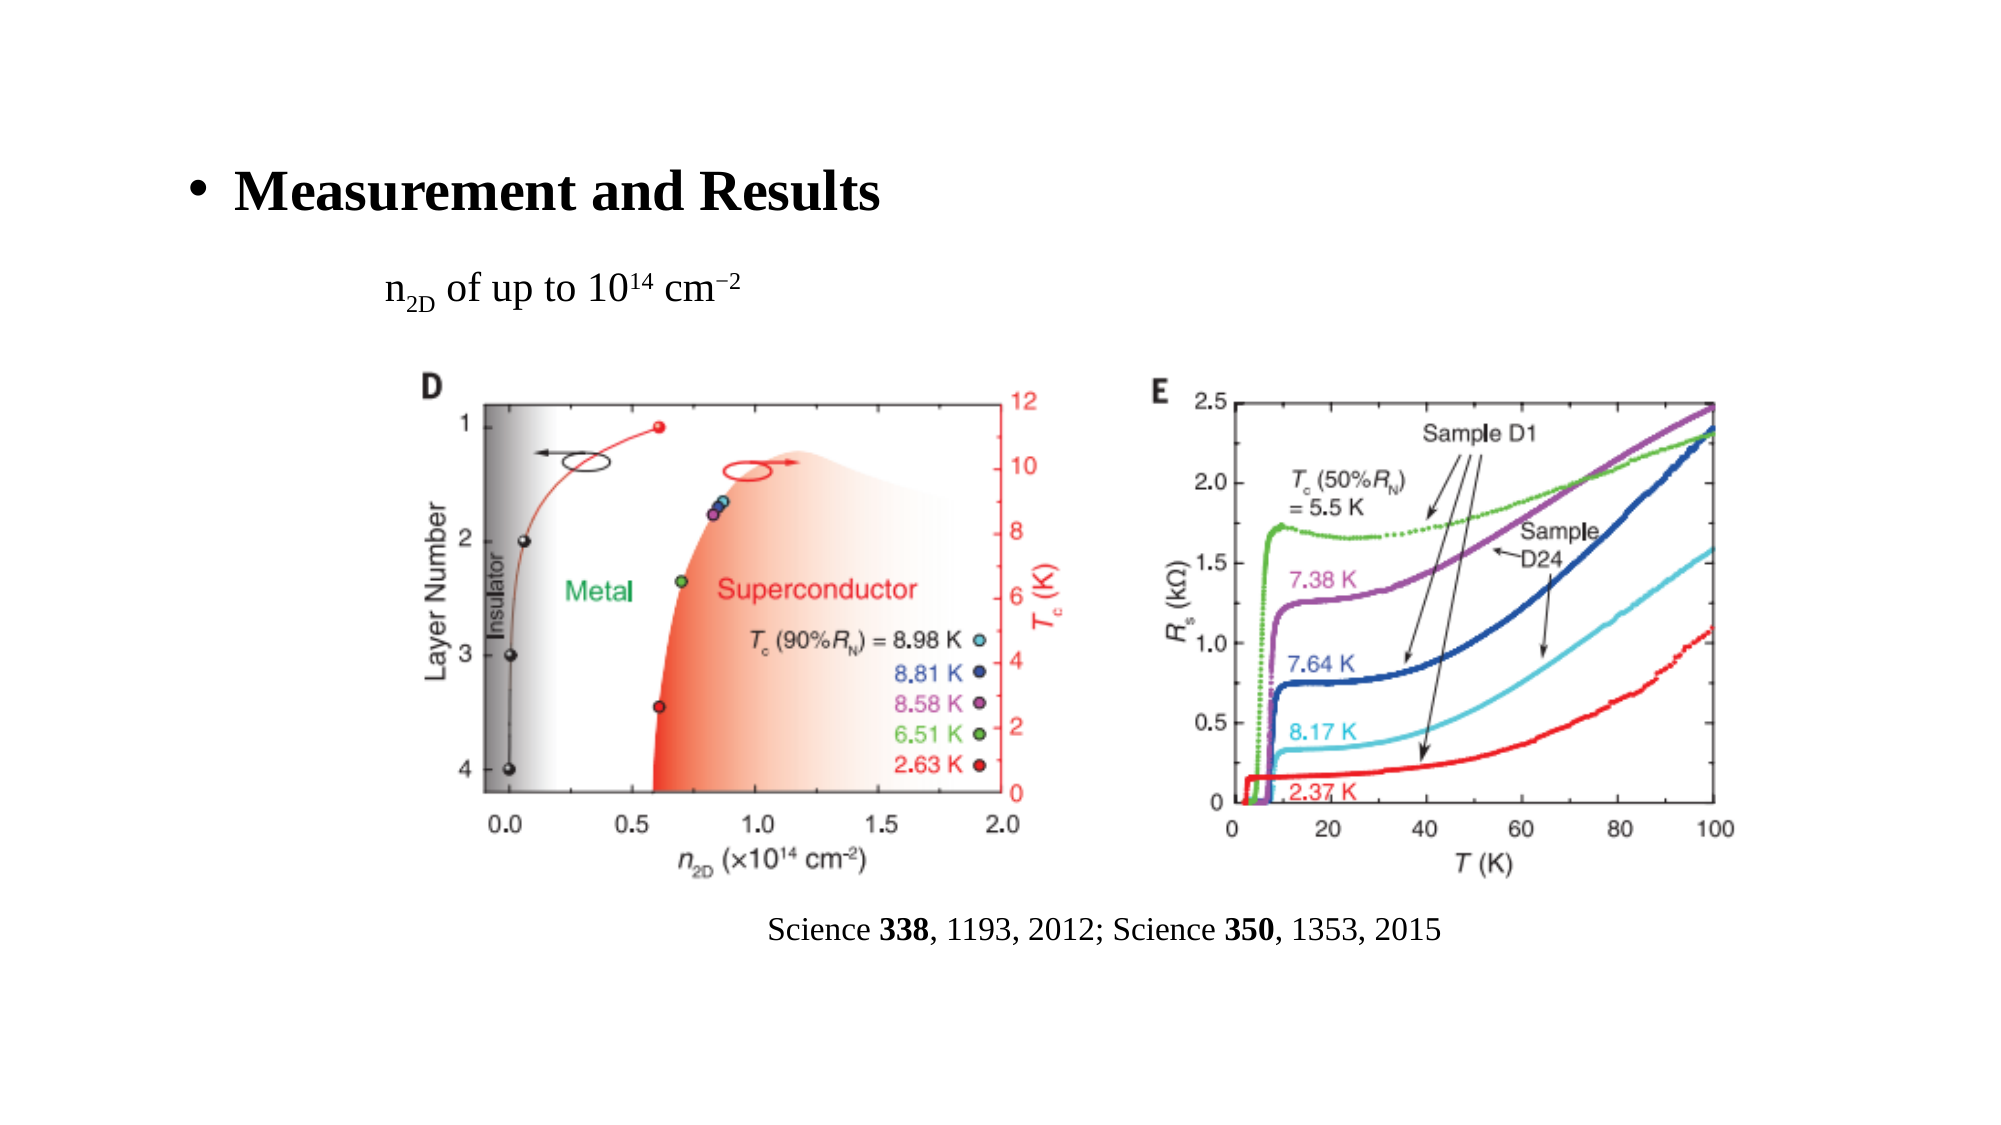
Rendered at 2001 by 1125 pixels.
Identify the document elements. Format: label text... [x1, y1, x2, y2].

picture [398, 362, 1107, 891]
text_box Science 338, 1193, 2012; Science 350, 1353, 2015 [752, 900, 1688, 955]
text_box Measurement and Results [173, 145, 897, 230]
text_box n2D of up to 1014 cm−2 [359, 252, 767, 325]
picture [1132, 362, 1789, 901]
